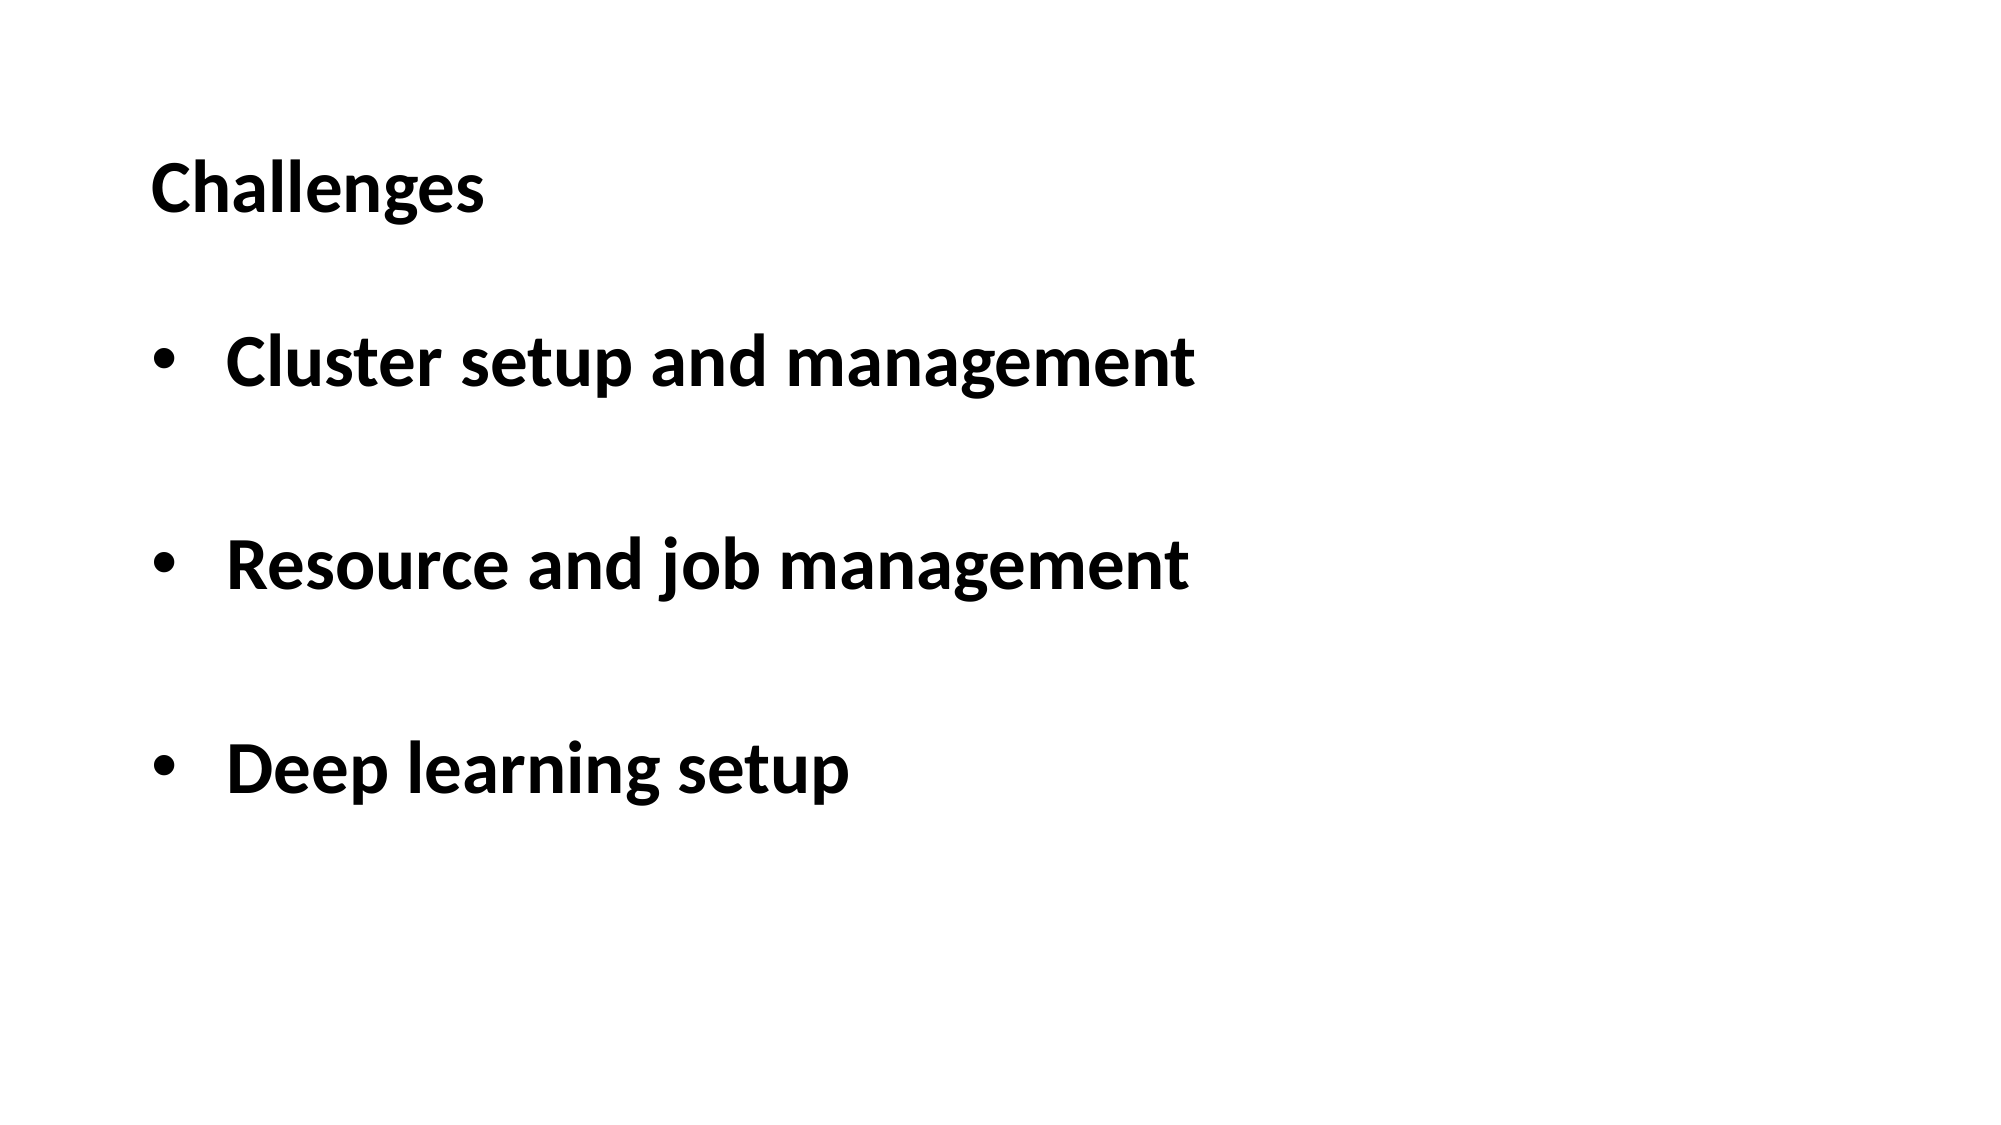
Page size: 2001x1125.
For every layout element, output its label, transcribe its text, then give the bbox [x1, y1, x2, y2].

list Cluster setup and management Resource and job management Deep learning setup [136, 313, 1884, 979]
title Challenges [136, 54, 1862, 237]
